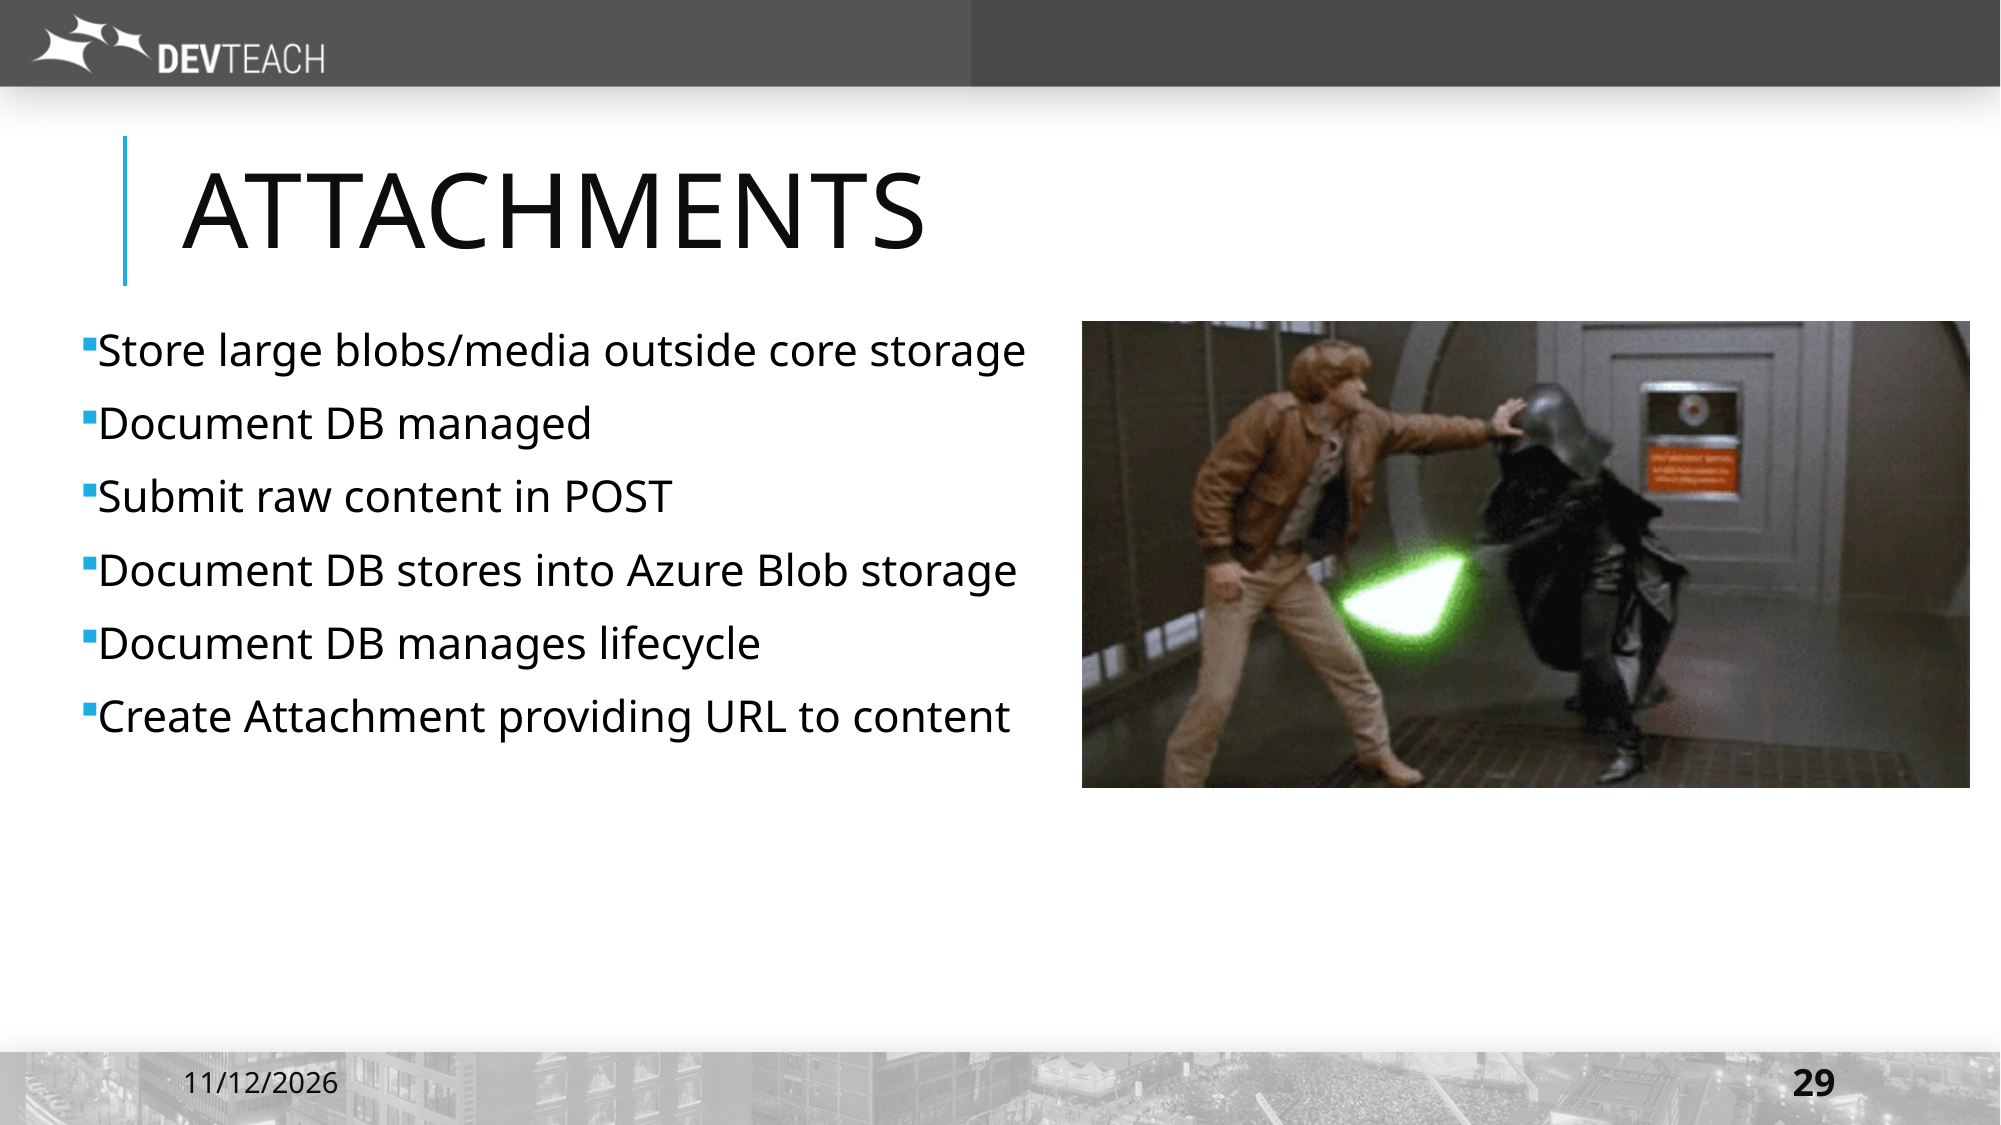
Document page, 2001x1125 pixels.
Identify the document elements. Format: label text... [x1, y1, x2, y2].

list Store large blobs/media outside core storage Document DB managed Submit raw content in POST Document DB stores into Azure Blob storage Document DB manages lifecycle Create Attachment providing URL to content [72, 321, 1083, 828]
picture [0, 0, 2001, 1125]
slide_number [168, 1061, 522, 1107]
slide_number 29 [1777, 1061, 1938, 1107]
title Attachments [168, 96, 1763, 321]
